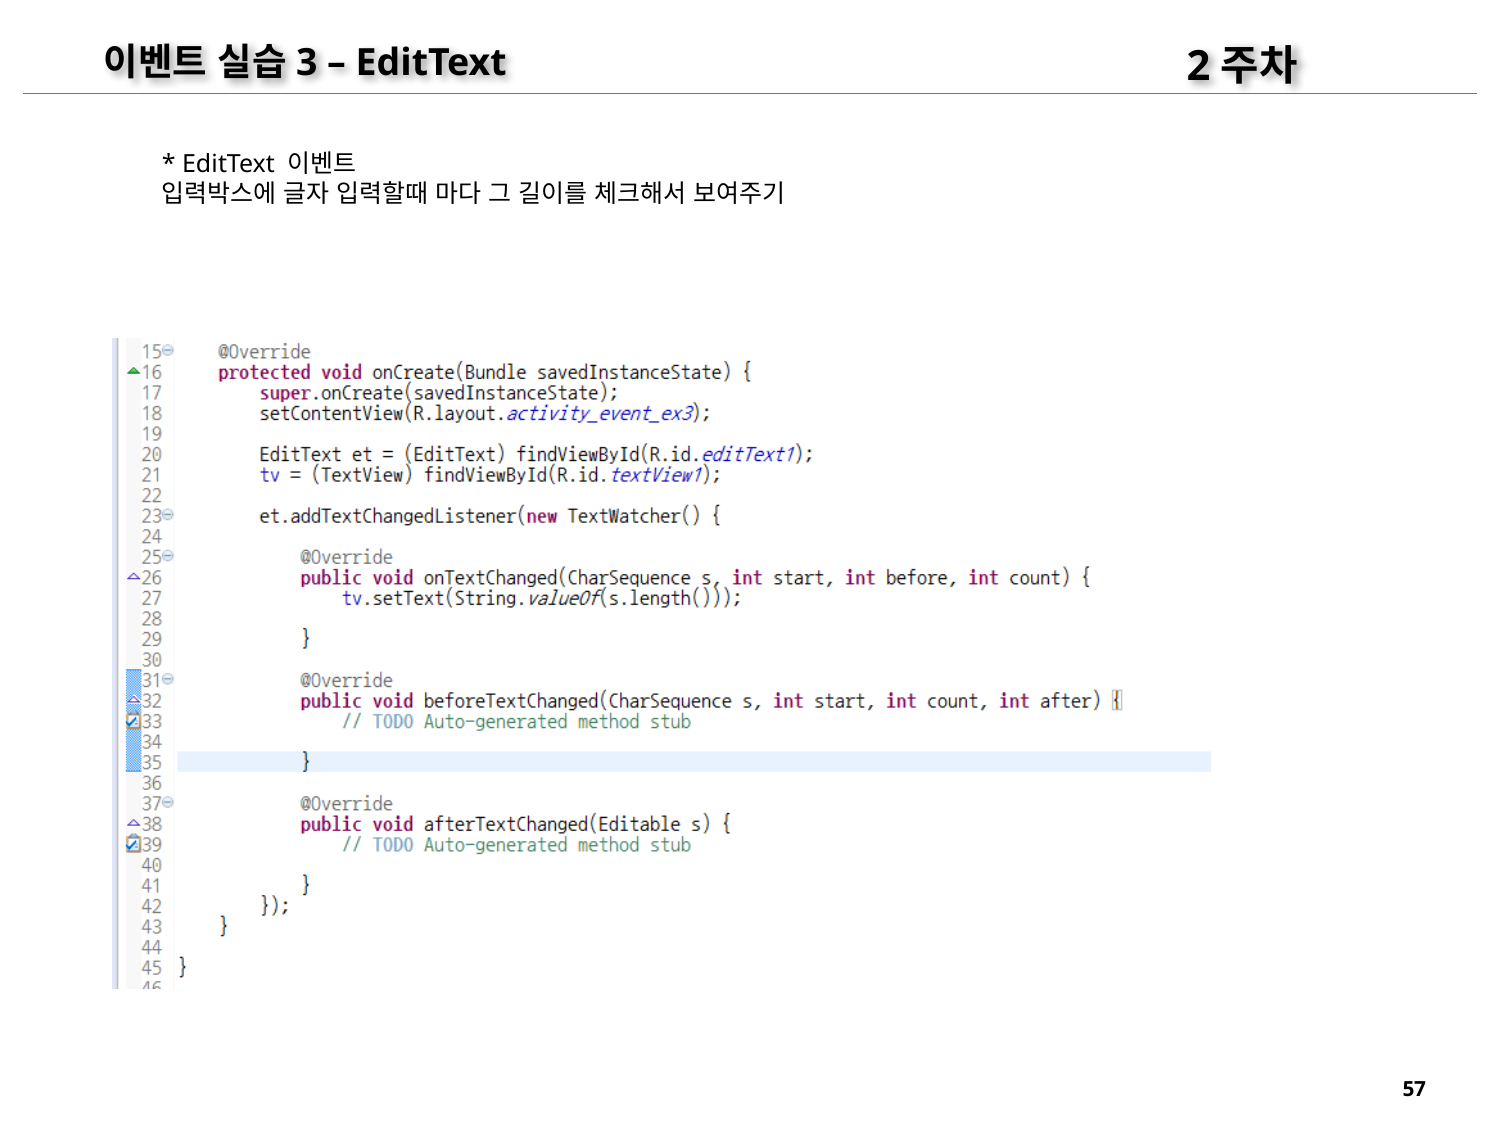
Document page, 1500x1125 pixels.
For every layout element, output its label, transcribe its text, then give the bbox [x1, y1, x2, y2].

text_box 2주차 [1171, 30, 1313, 96]
text_box * EditText 이벤트 입력박스에 글자 입력할때 마다 그 길이를 체크해서 보여주기 [147, 139, 801, 215]
text_box 이벤트 실습3 – EditText [89, 30, 522, 91]
picture [111, 337, 1211, 989]
